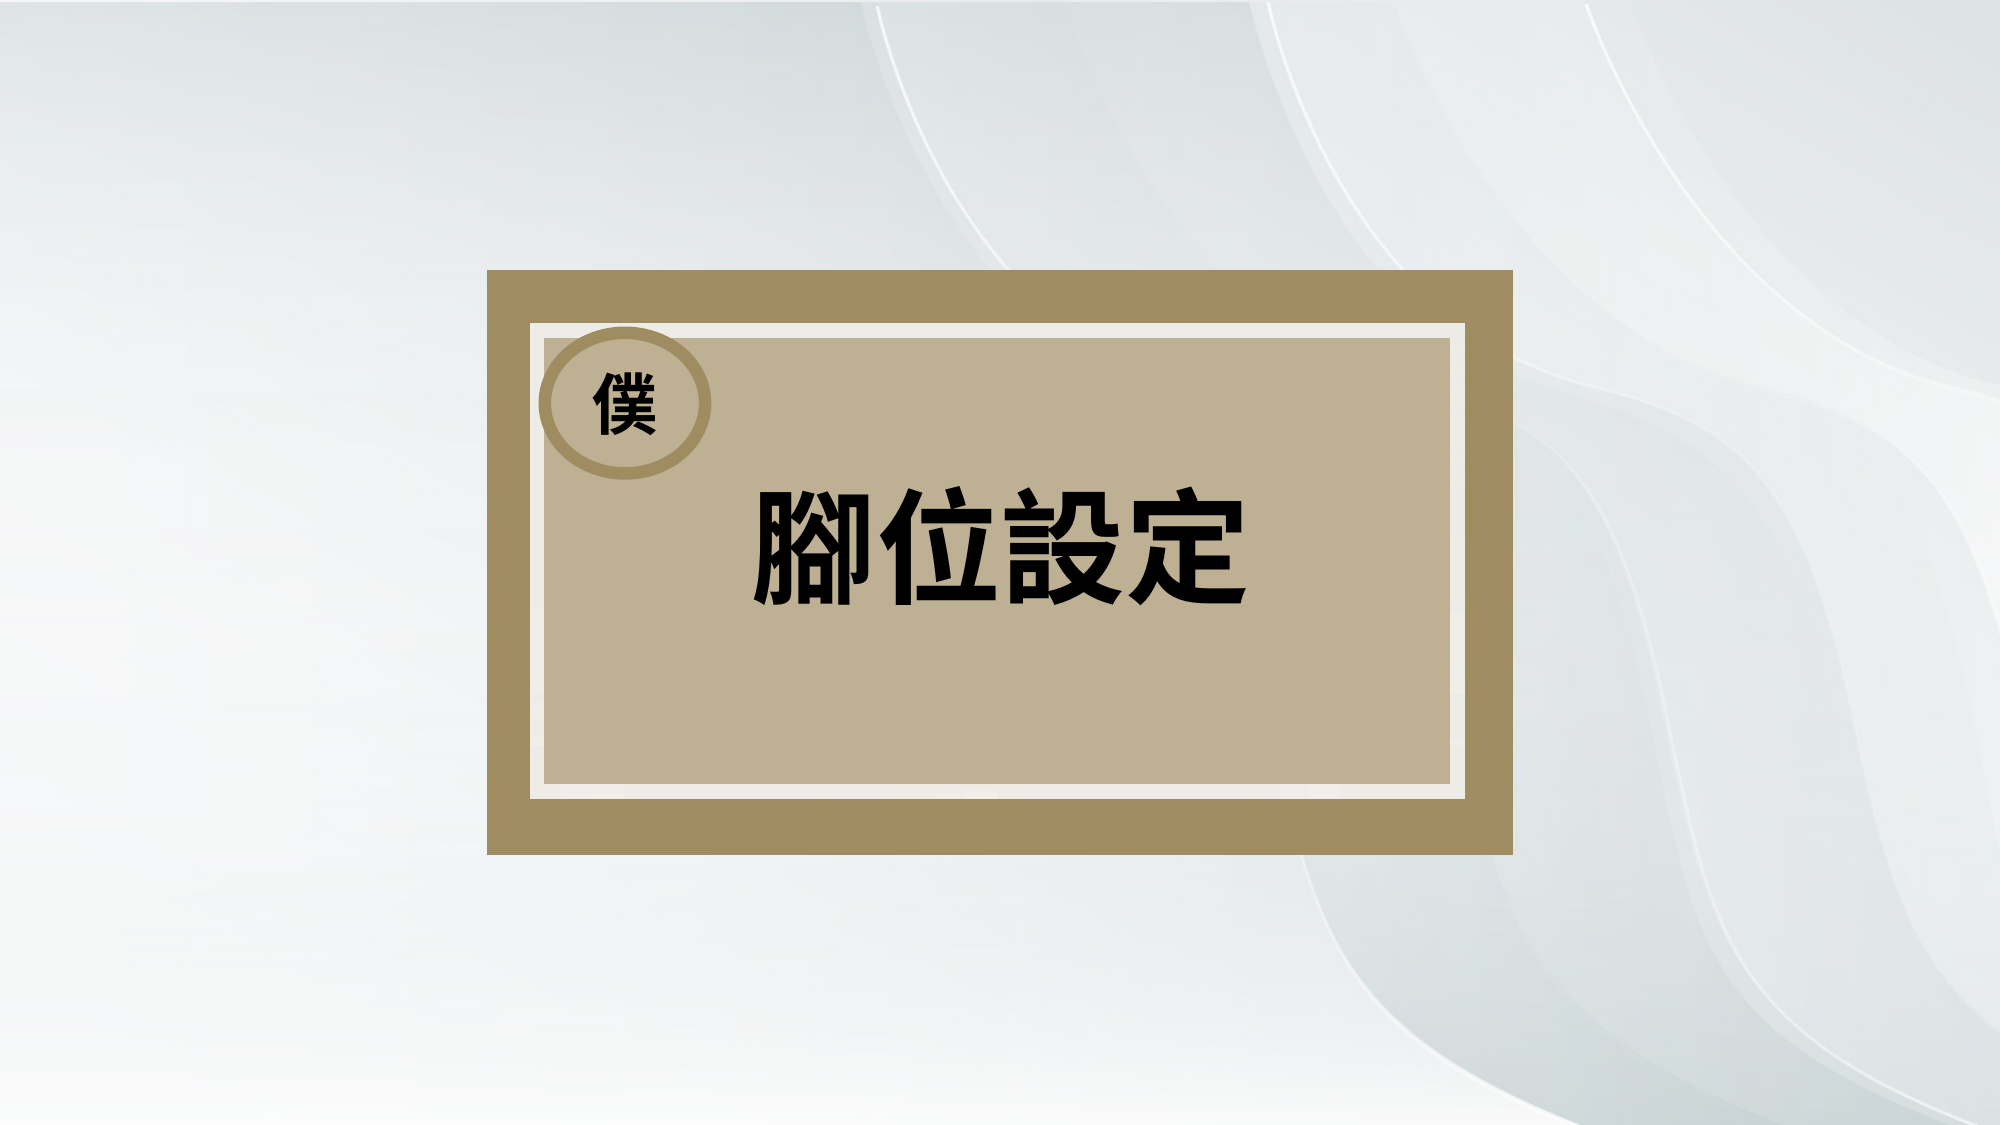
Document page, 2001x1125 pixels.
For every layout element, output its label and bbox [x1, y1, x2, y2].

text_box [544, 332, 706, 474]
picture [487, 270, 1513, 855]
text_box [0, 0, 2000, 1125]
